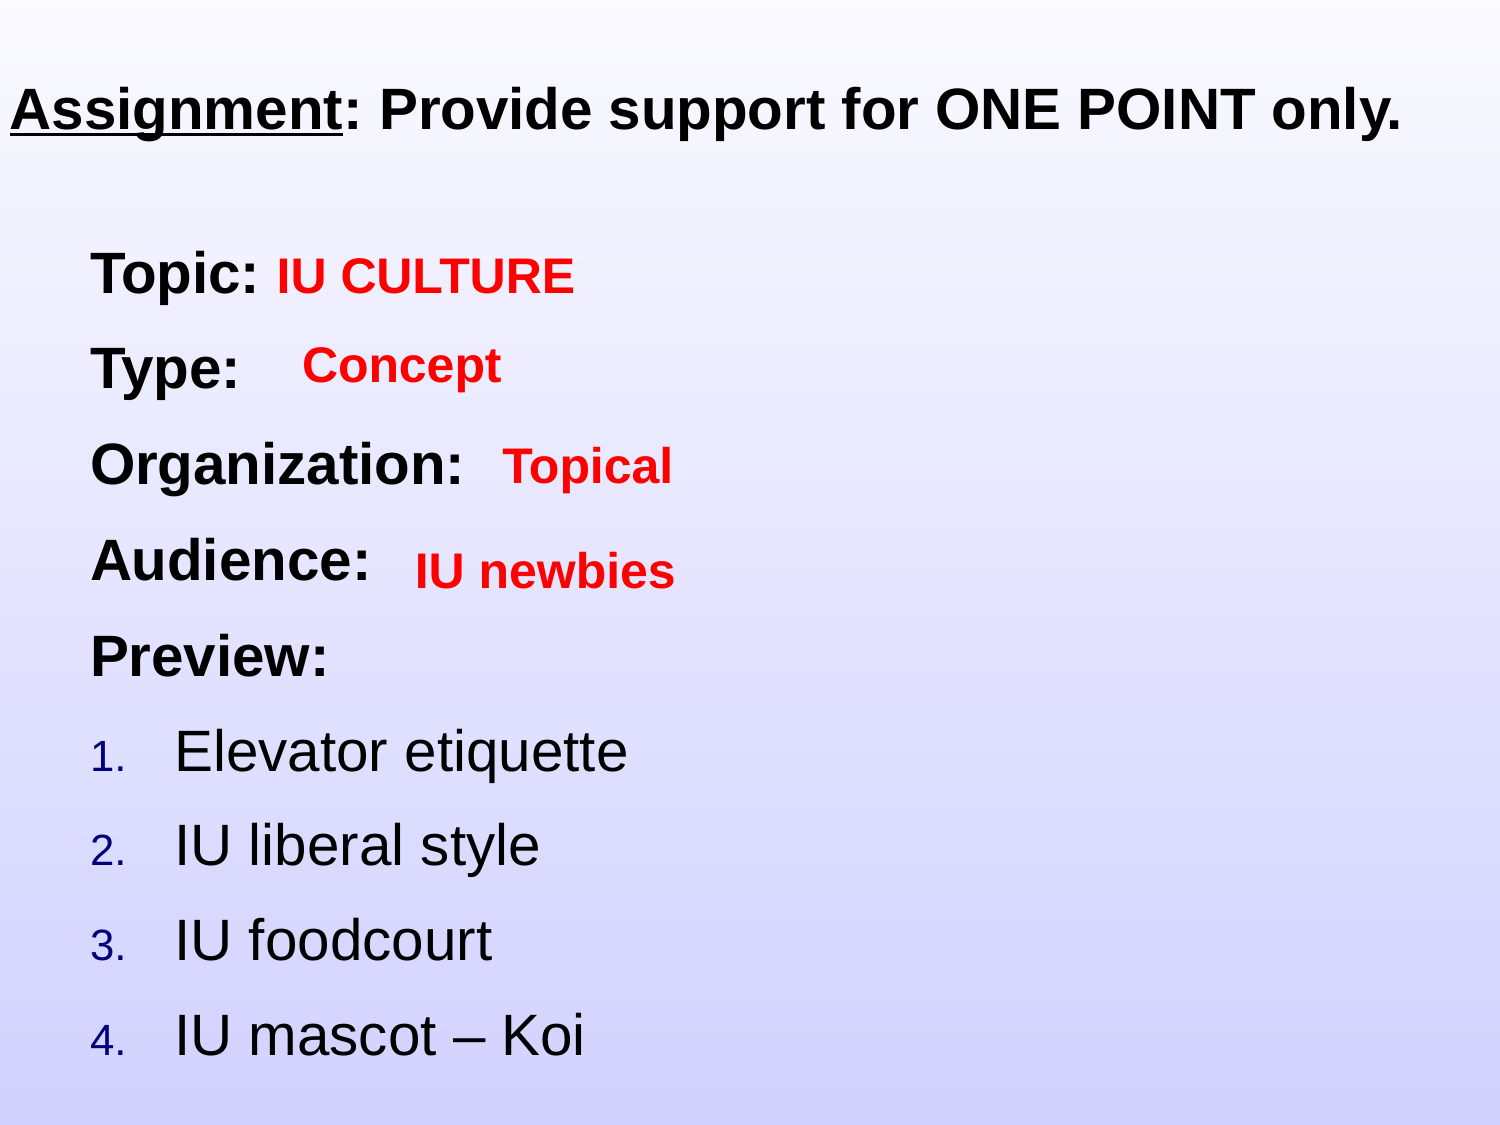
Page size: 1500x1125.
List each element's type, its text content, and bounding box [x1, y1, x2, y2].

list Topic: IU CULTURE Type: Organization: Audience: Preview: Elevator etiquette IU liberal style IU foodcourt IU mascot – Koi [75, 213, 1425, 650]
text_box Topical [487, 425, 1139, 501]
text_box Concept [287, 324, 525, 400]
title Assignment: Provide support for ONE POINT only. [0, 37, 1458, 175]
text_box IU newbies [324, 501, 1475, 607]
